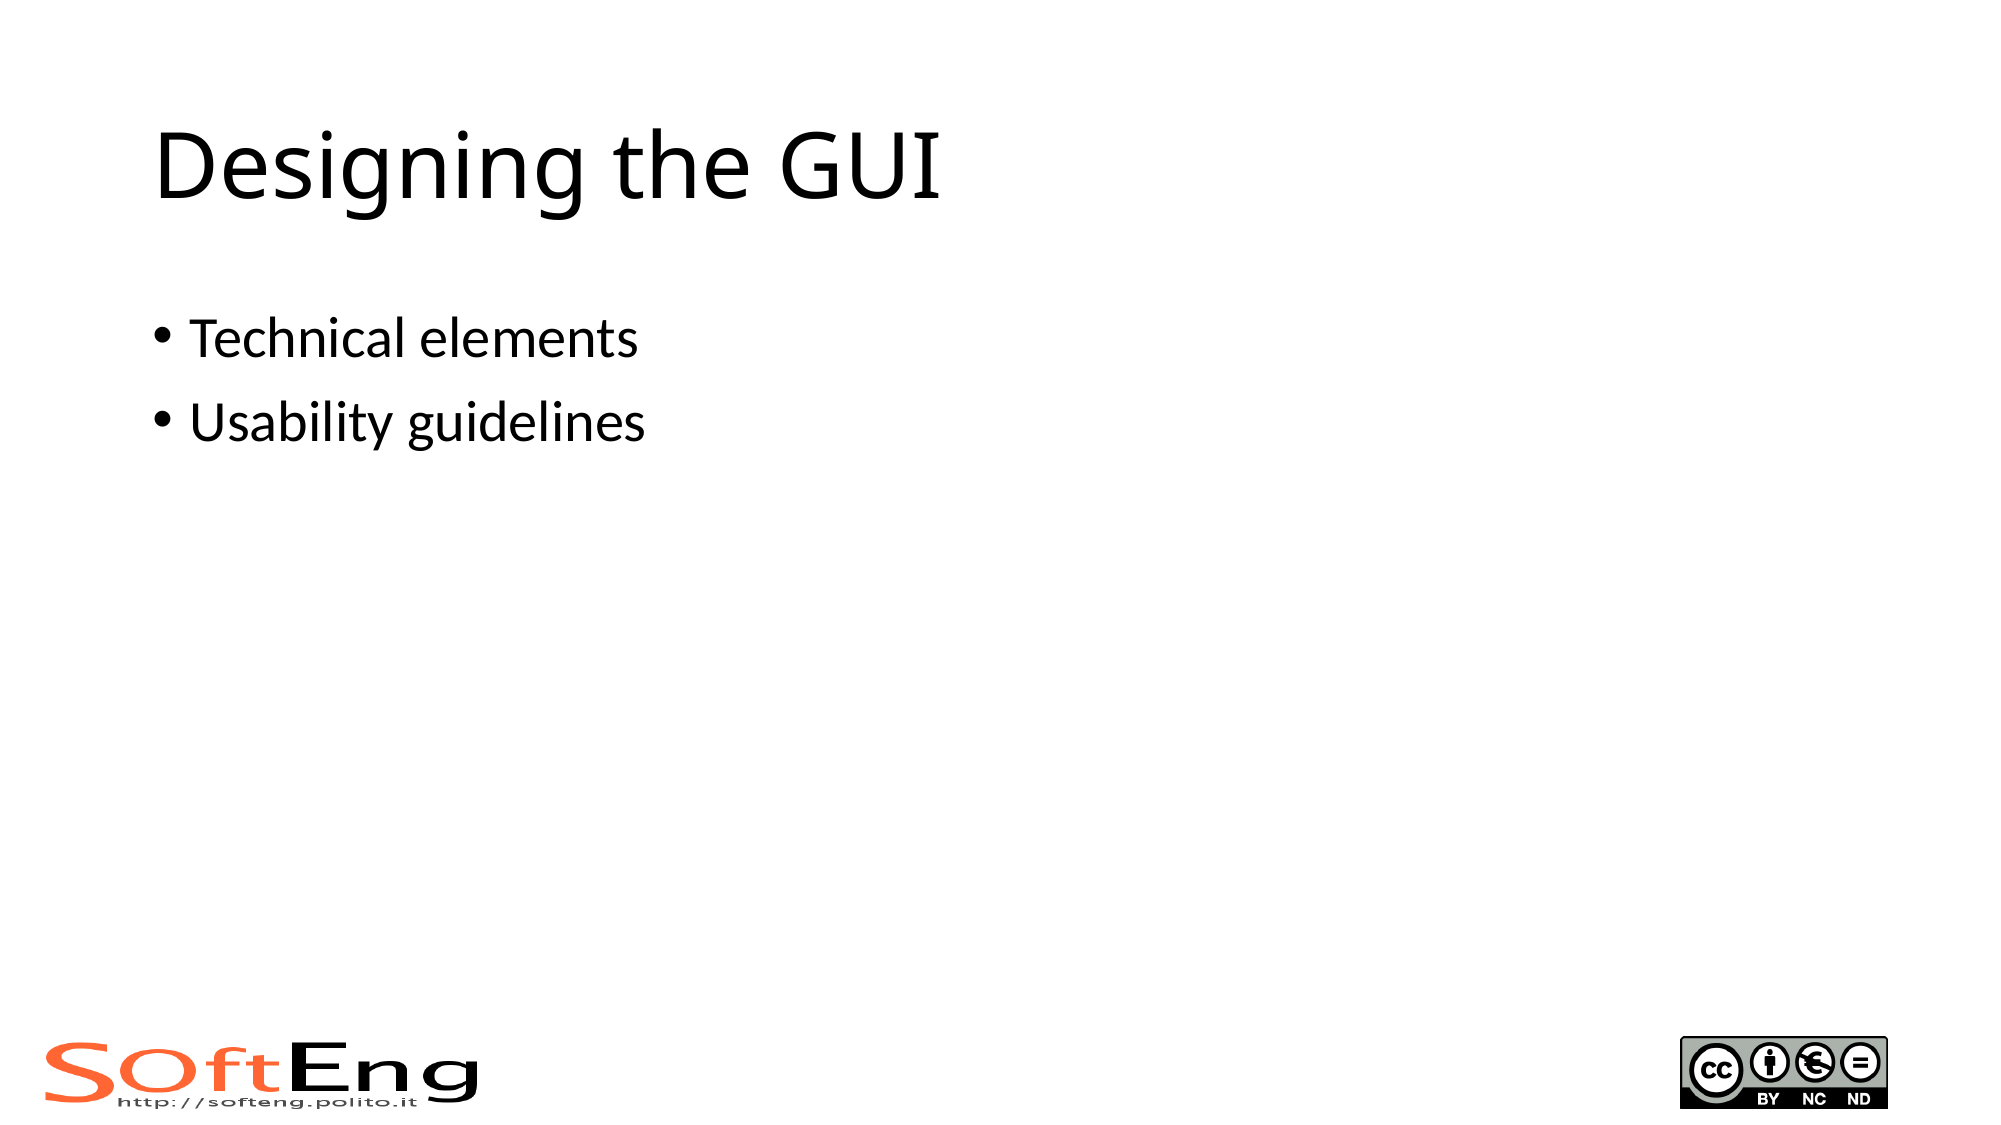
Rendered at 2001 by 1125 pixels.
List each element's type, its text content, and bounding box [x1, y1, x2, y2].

picture [37, 1026, 488, 1119]
title Designing the GUI [137, 59, 1863, 278]
picture [1680, 1036, 1888, 1109]
list Technical elements Usability guidelines [137, 299, 1863, 1014]
